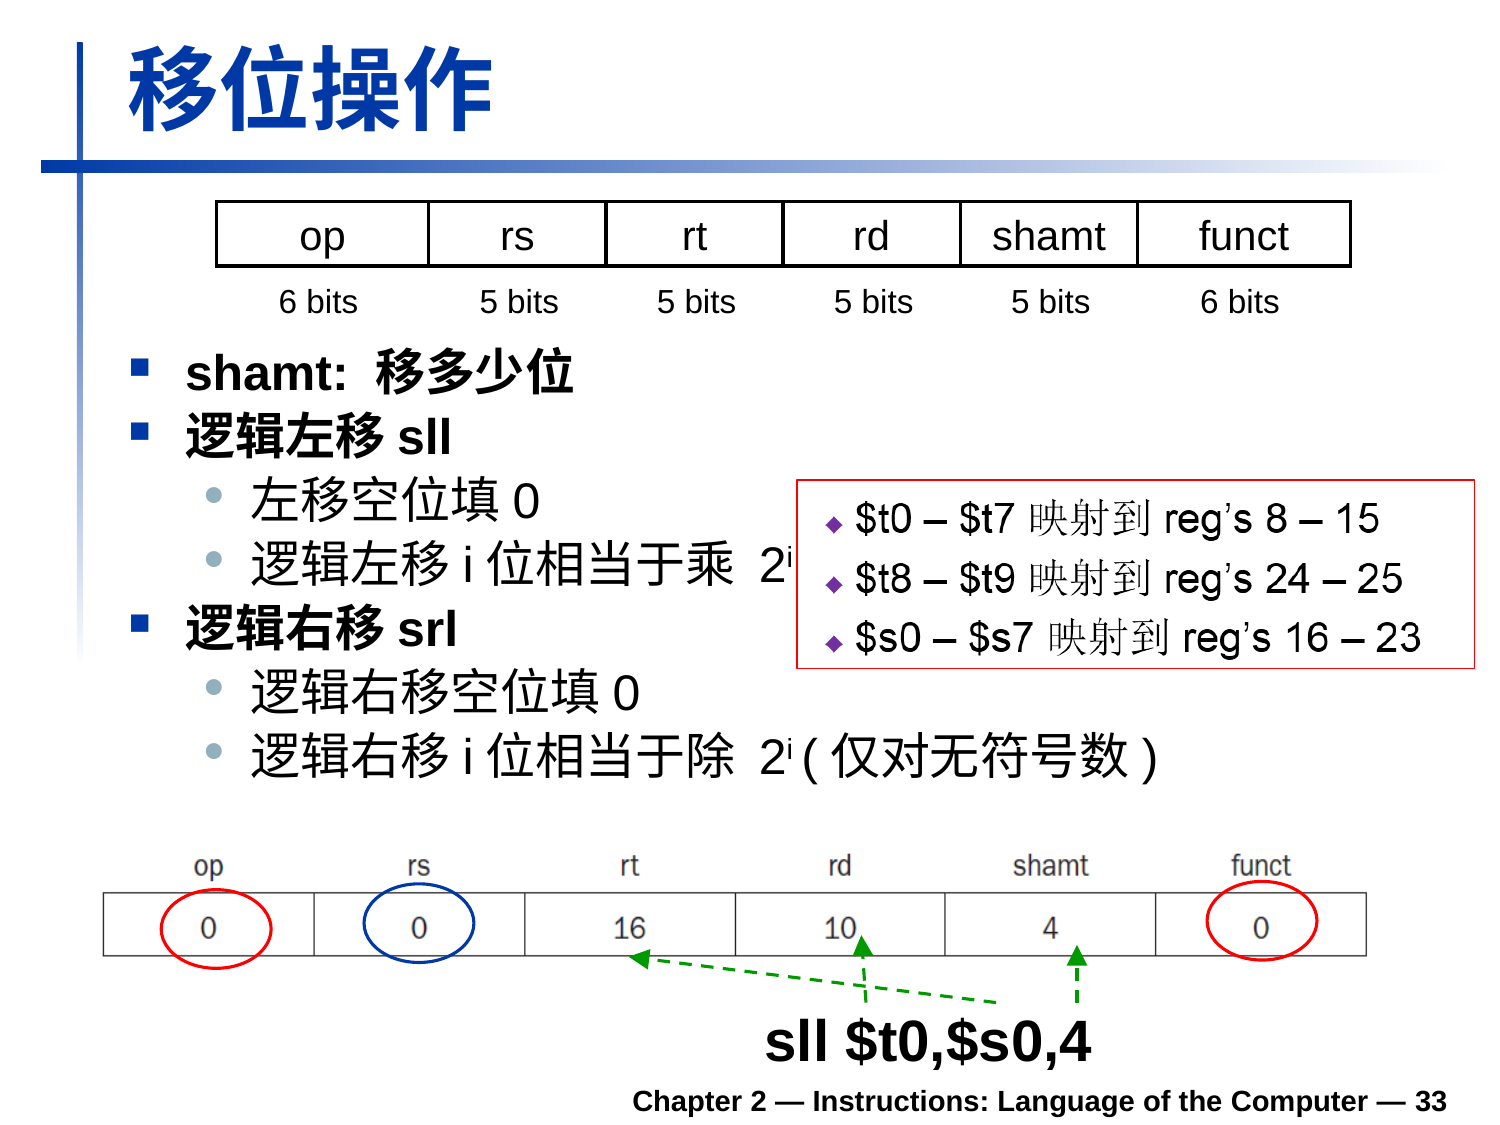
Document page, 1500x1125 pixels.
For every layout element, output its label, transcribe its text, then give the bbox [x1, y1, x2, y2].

text_box sll $t0,$s0,4 [749, 995, 1108, 1081]
picture [93, 843, 1372, 969]
list shamt: 移多少位 逻辑左移sll 左移空位填0 逻辑左移i位相当于乘 2i 逻辑右移srl 逻辑右移空位填0 逻辑右移i位相当于除 2i (仅对无符号数) [113, 339, 1471, 958]
picture [804, 486, 1465, 667]
footer Chapter 2 — Instructions: Language of the Computer — 33 [269, 1065, 1463, 1125]
title 移位操作 [111, 0, 1468, 150]
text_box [871, 956, 997, 1003]
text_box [628, 956, 856, 1003]
text_box [797, 479, 1475, 669]
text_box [215, 200, 1351, 329]
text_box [861, 934, 867, 1003]
